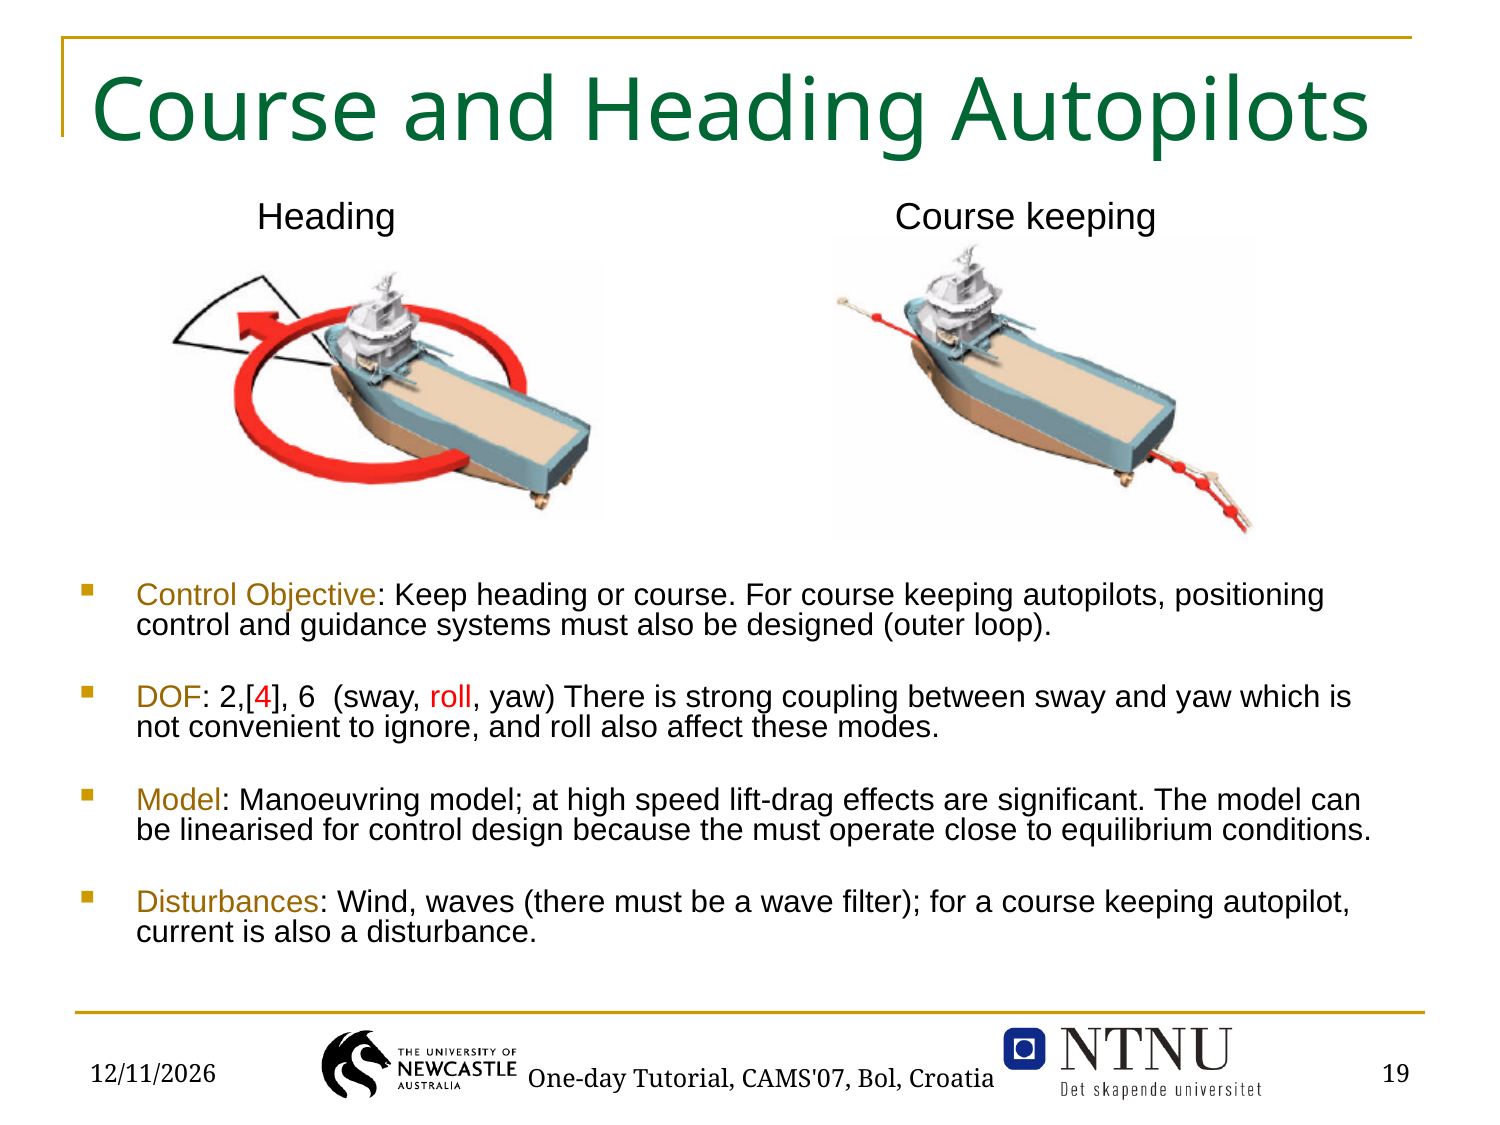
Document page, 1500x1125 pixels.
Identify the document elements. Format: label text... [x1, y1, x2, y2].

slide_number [74, 1023, 426, 1100]
title Course and Heading Autopilots [74, 45, 1426, 233]
slide_number 19 [1074, 1023, 1426, 1100]
picture [312, 1023, 523, 1105]
text_box Heading [242, 184, 432, 245]
picture [998, 1023, 1268, 1102]
picture [832, 231, 1257, 540]
text_box Course keeping [880, 184, 1341, 245]
footer One-day Tutorial, CAMS'07, Bol, Croatia [466, 1024, 1058, 1101]
picture [111, 255, 630, 521]
list Control Objective: Keep heading or course. For course keeping autopilots, positioning control and guidance systems must also be designed (outer loop). DOF: 2,[4], 6 (sway, roll, yaw) There is strong coupling between sway and yaw which is not convenient to ignore, and roll also affect these modes. Model: Manoeuvring model; at high speed lift-drag effects are significant. The model can be linearised for control design because the must operate close to equilibrium conditions. Disturbances: Wind, waves (there must be a wave filter); for a course keeping autopilot, current is also a disturbance. [64, 573, 1412, 1012]
